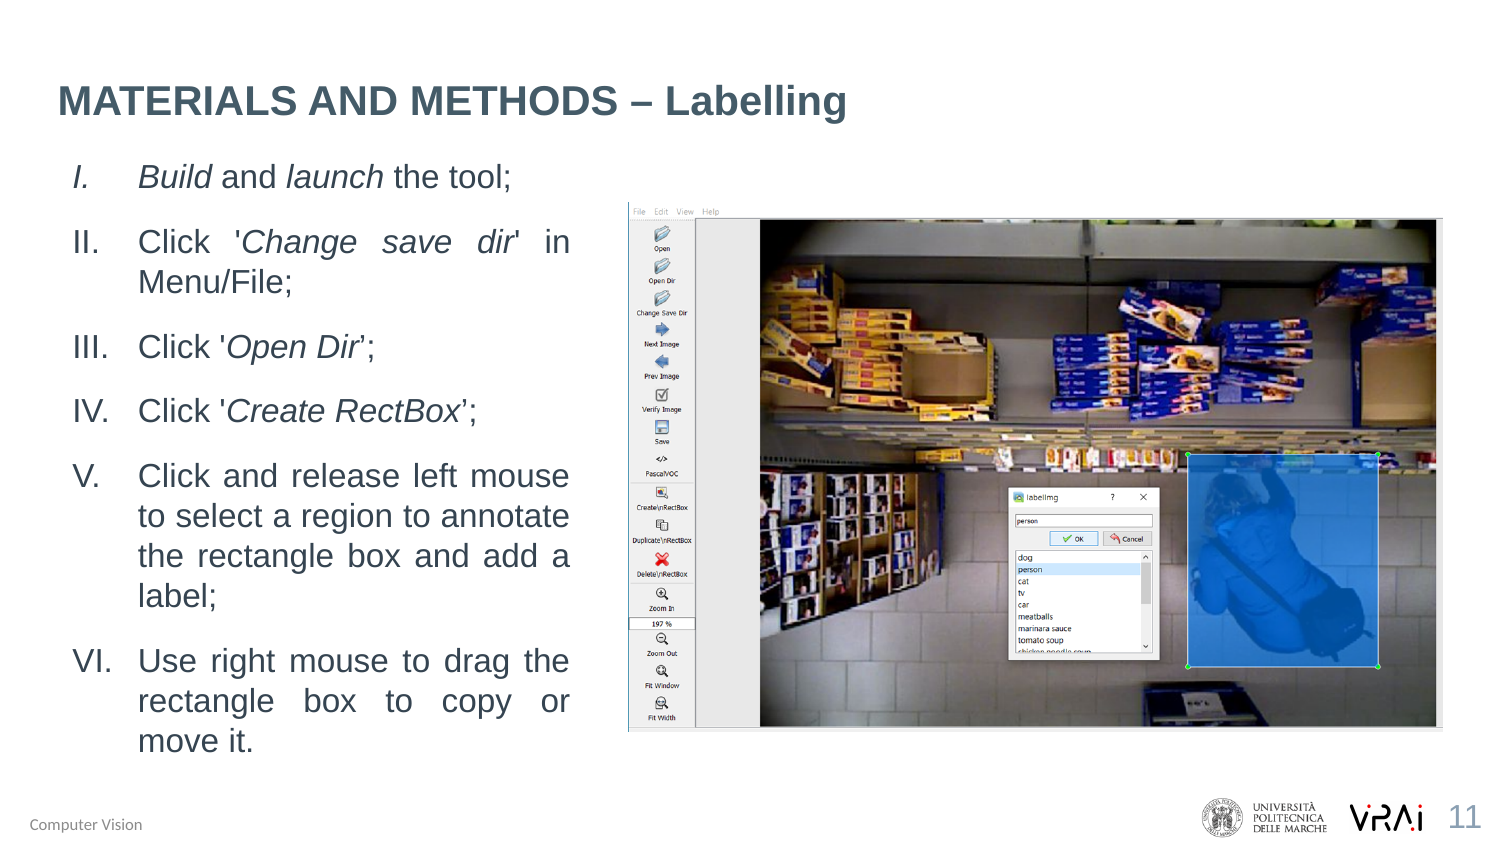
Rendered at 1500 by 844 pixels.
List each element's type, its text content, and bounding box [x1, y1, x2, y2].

text_box 11 [1432, 788, 1500, 843]
text_box MATERIALS AND METHODS – Labelling [57, 73, 1257, 124]
text_box Build and launch the tool; Click 'Change save dir' in Menu/File; Click 'Open Dir’; Click 'Create RectBox’; Click and release left mouse to select a region to annotate the rectangle box and add a label; Use right mouse to drag the rectangle box to copy or move it. [57, 147, 586, 787]
picture [1349, 801, 1426, 834]
picture [1192, 790, 1332, 841]
picture [628, 202, 1443, 732]
